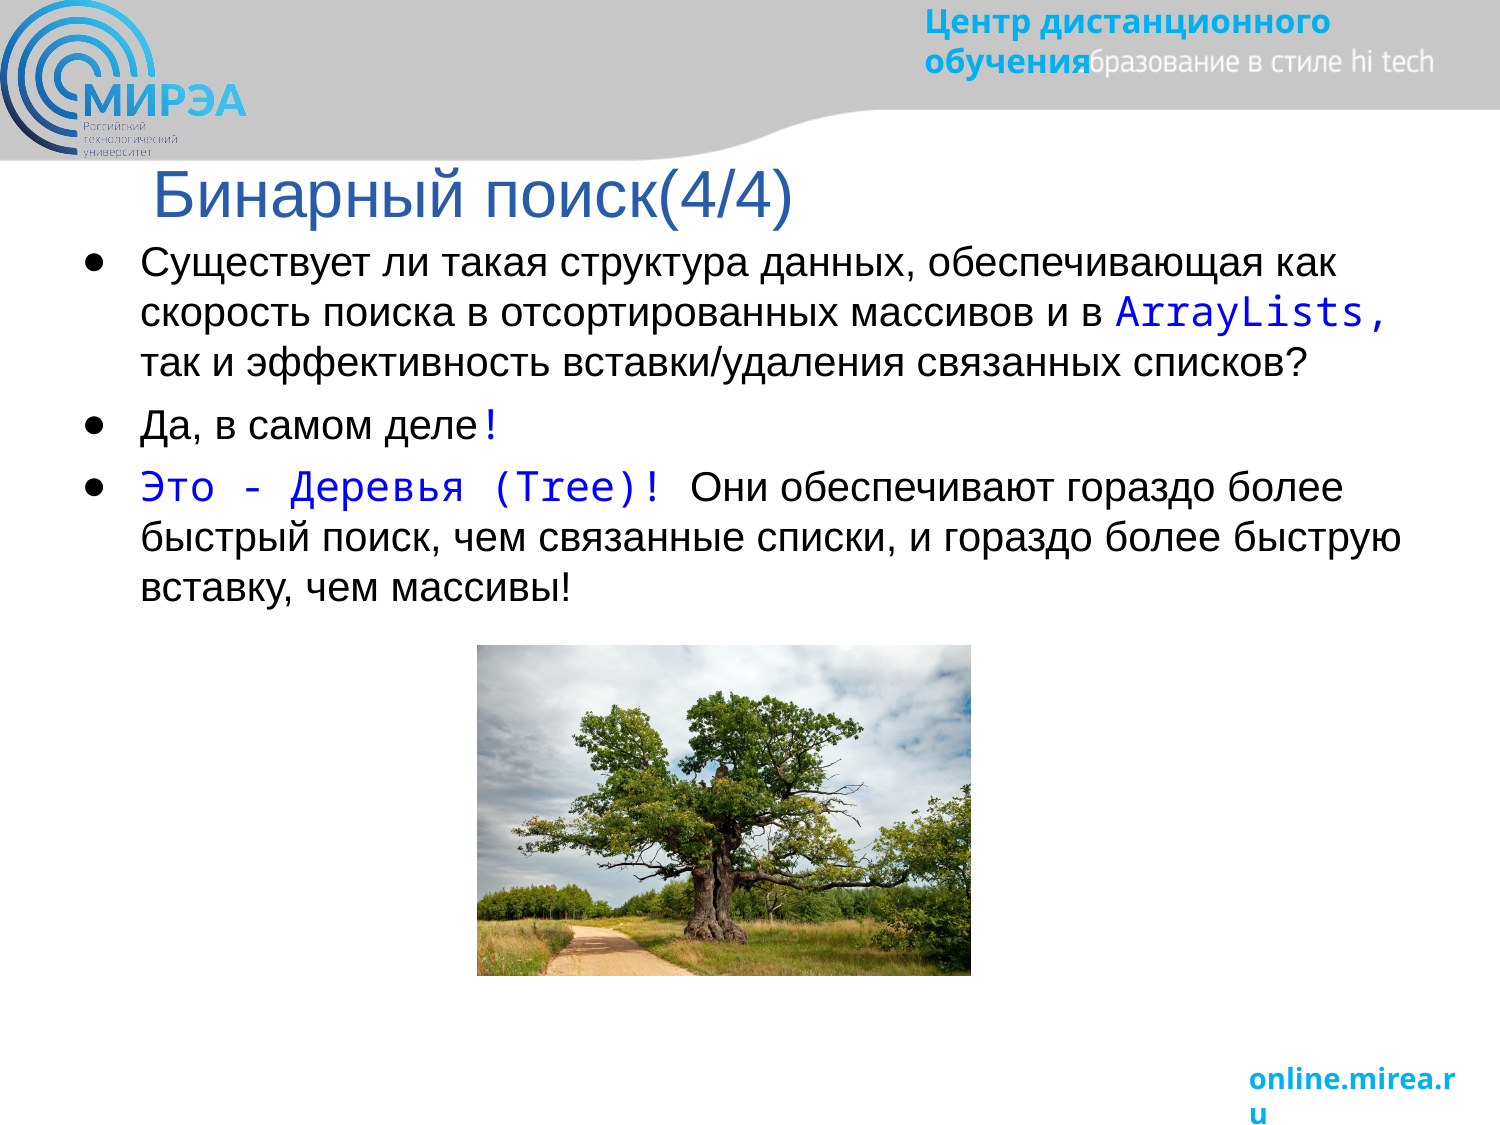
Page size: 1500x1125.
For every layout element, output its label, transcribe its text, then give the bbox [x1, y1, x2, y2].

title Бинарный поиск(4/4) [137, 27, 1488, 113]
list Существует ли такая структура данных, обеспечивающая как скорость поиска в отсортированных массивов и в ArrayLists, так и эффективность вставки/удаления связанных списков? Да, в самом деле! Это - Деревья (Tree)! Они обеспечивают гораздо более быстрый поиск, чем связанные списки, и гораздо более быструю вставку, чем массивы! [50, 113, 1488, 782]
picture [0, 0, 247, 159]
picture [477, 645, 971, 976]
